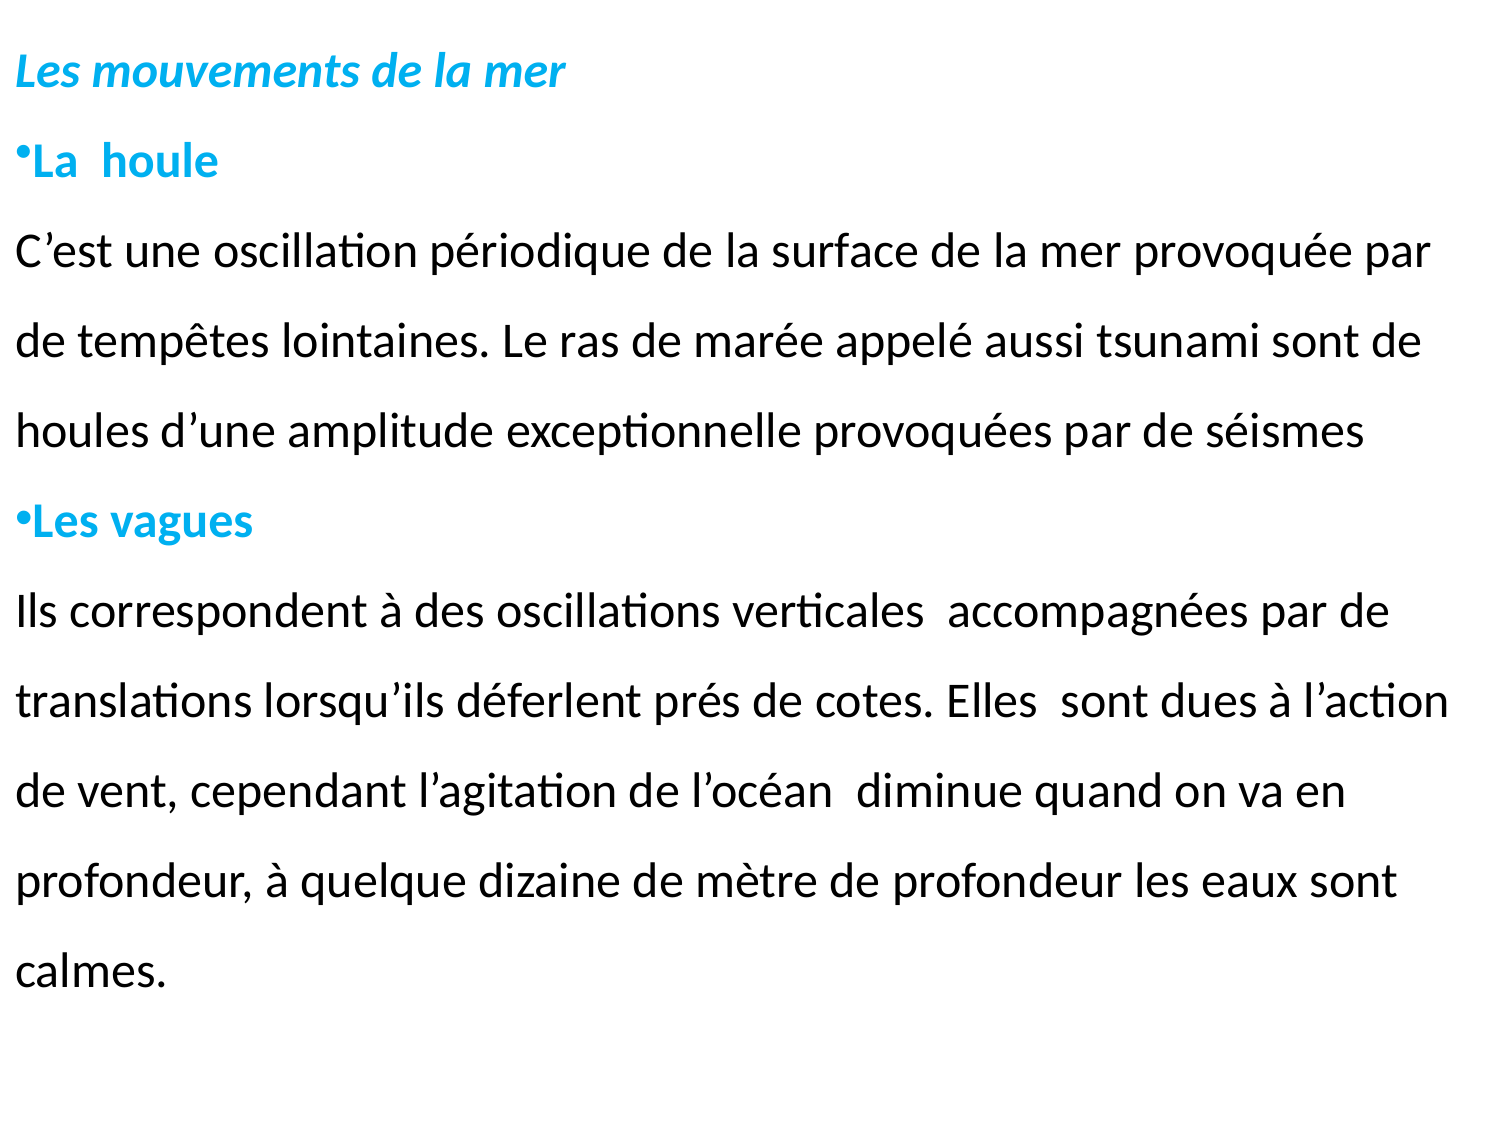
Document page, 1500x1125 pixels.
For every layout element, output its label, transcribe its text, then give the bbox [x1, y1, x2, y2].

text_box Les mouvements de la mer La houle C’est une oscillation périodique de la surface de la mer provoquée par de tempêtes lointaines. Le ras de marée appelé aussi tsunami sont de houles d’une amplitude exceptionnelle provoquées par de séismes Les vagues Ils correspondent à des oscillations verticales accompagnées par de translations lorsqu’ils déferlent prés de cotes. Elles sont dues à l’action de vent, cependant l’agitation de l’océan diminue quand on va en profondeur, à quelque dizaine de mètre de profondeur les eaux sont calmes. [0, 0, 1477, 1005]
